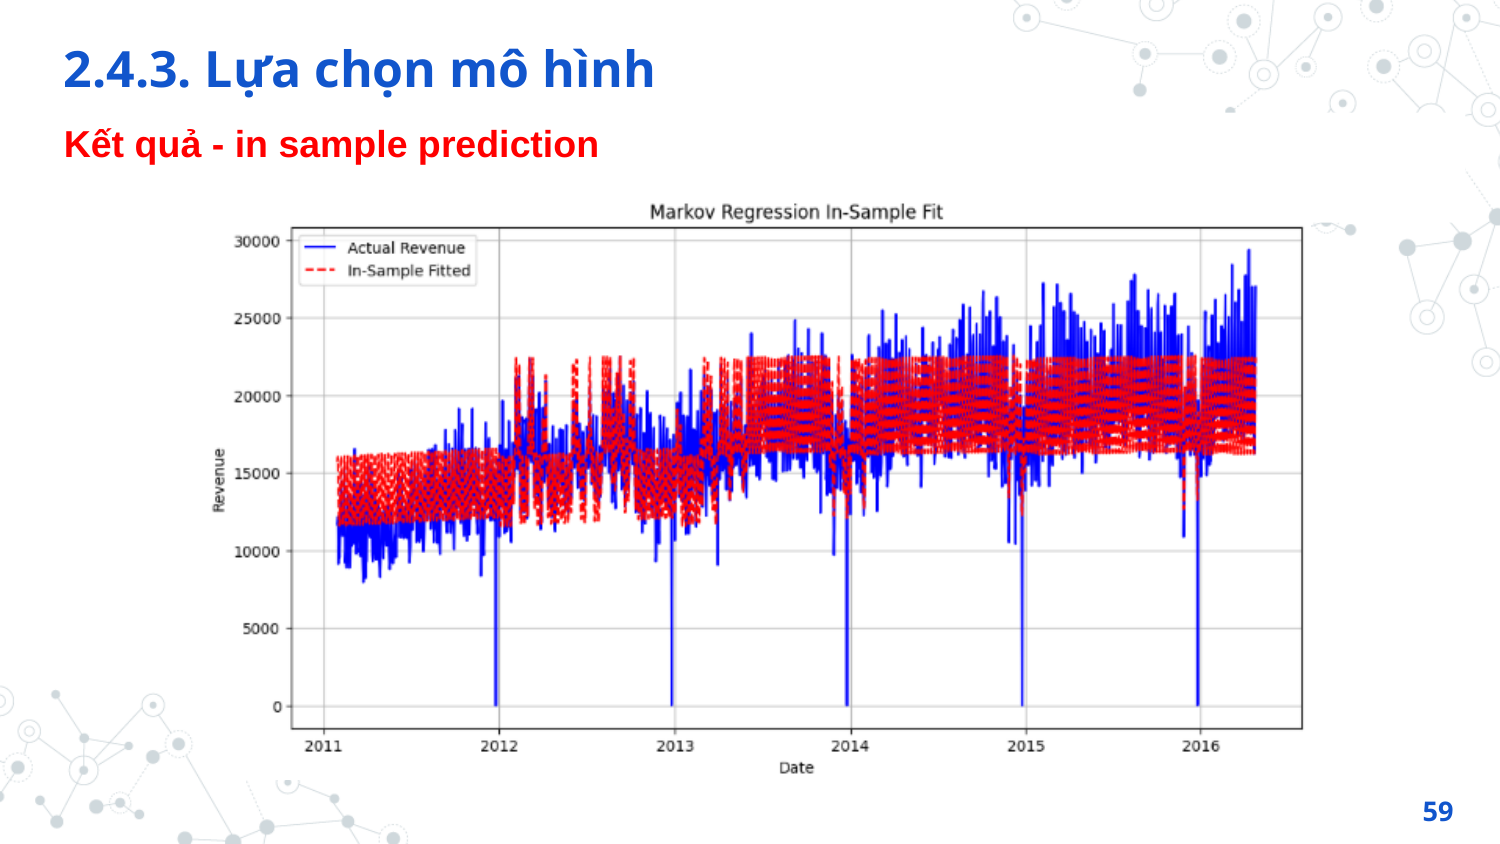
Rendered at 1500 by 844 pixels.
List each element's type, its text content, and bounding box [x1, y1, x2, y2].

text_box 2.4.3. Lựa chọn mô hình [48, 25, 1291, 111]
slide_number 59 [1378, 779, 1469, 844]
picture [0, 0, 1500, 844]
text_box Kết quả - in sample prediction [48, 112, 1466, 223]
